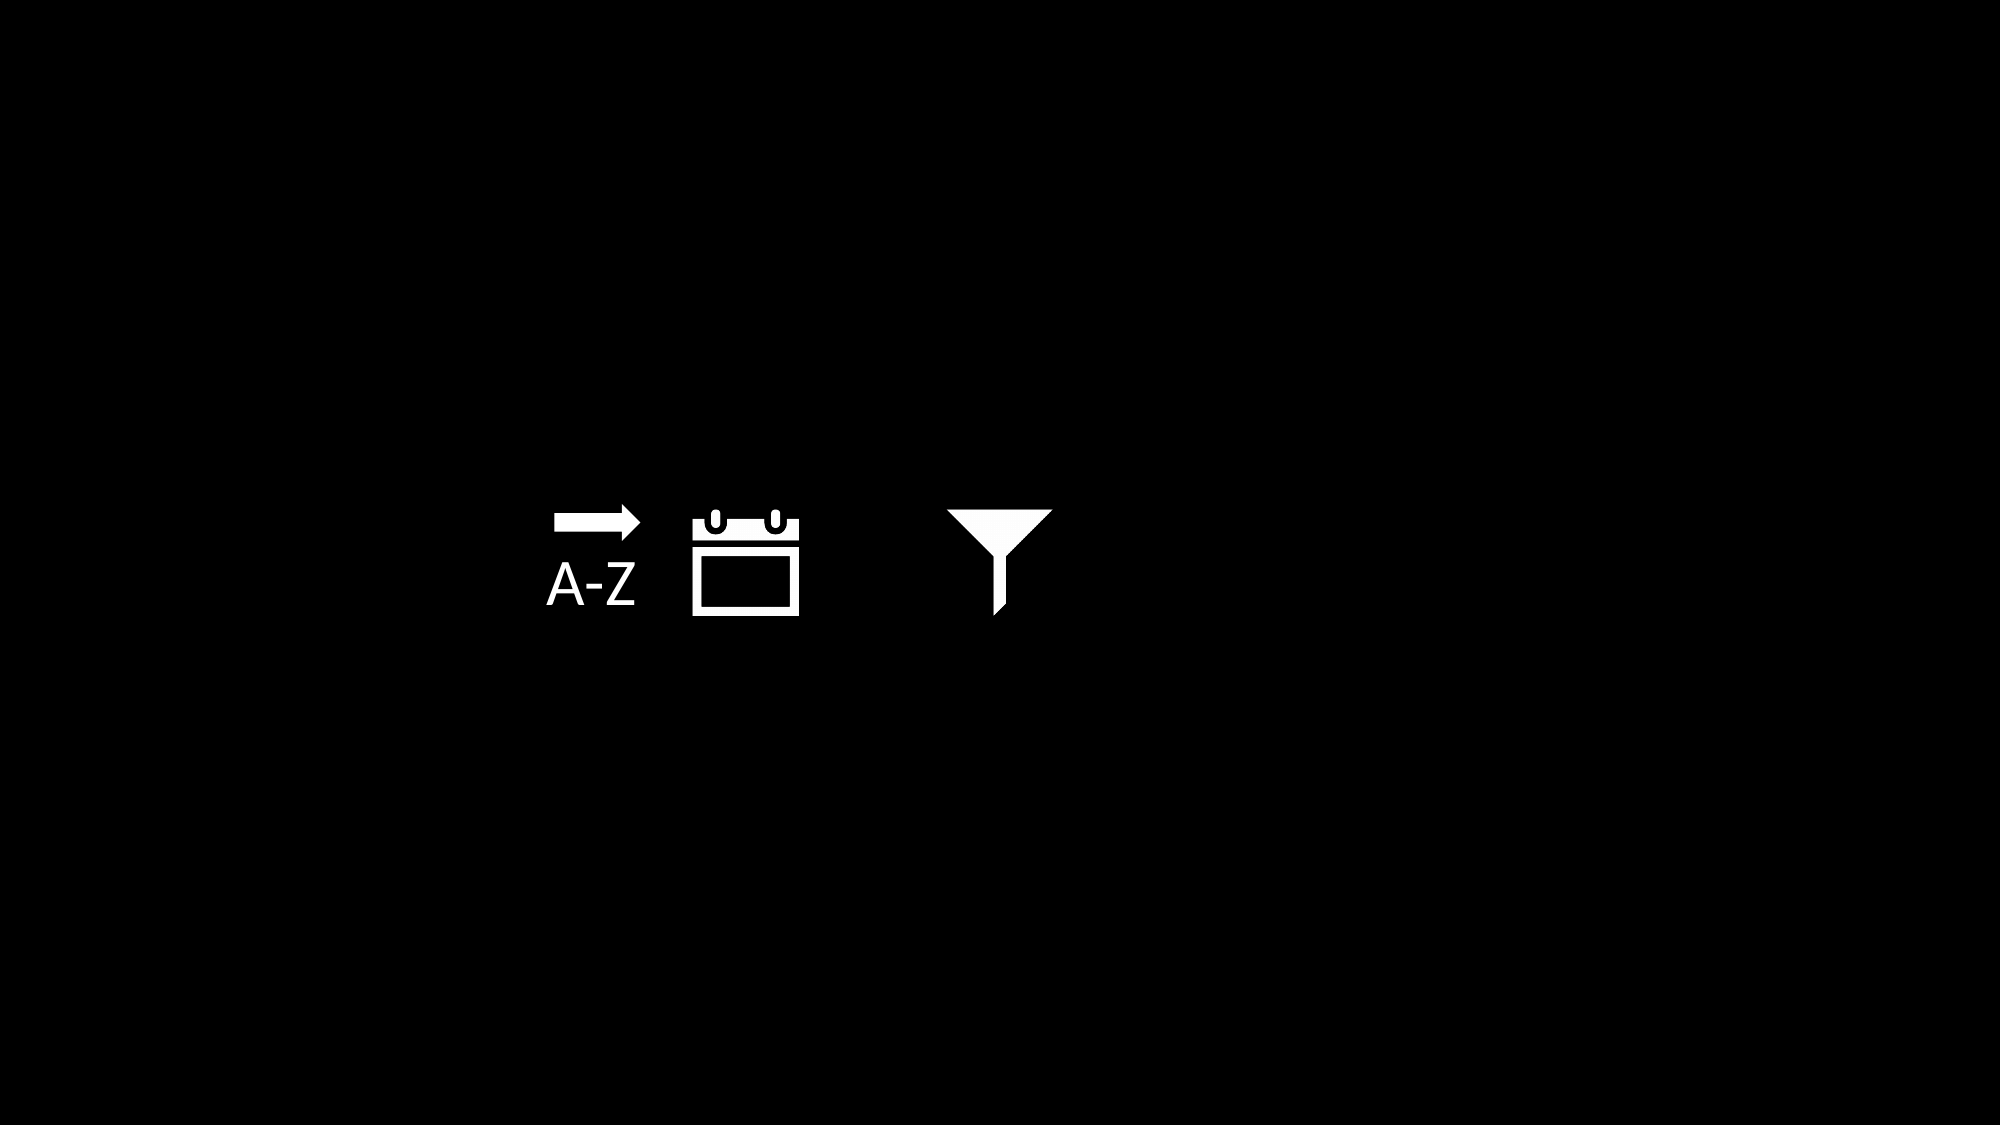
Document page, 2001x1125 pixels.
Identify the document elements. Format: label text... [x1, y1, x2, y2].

picture [924, 487, 1075, 638]
picture [670, 487, 821, 638]
text_box [553, 501, 642, 530]
text_box A-Z [531, 530, 670, 626]
